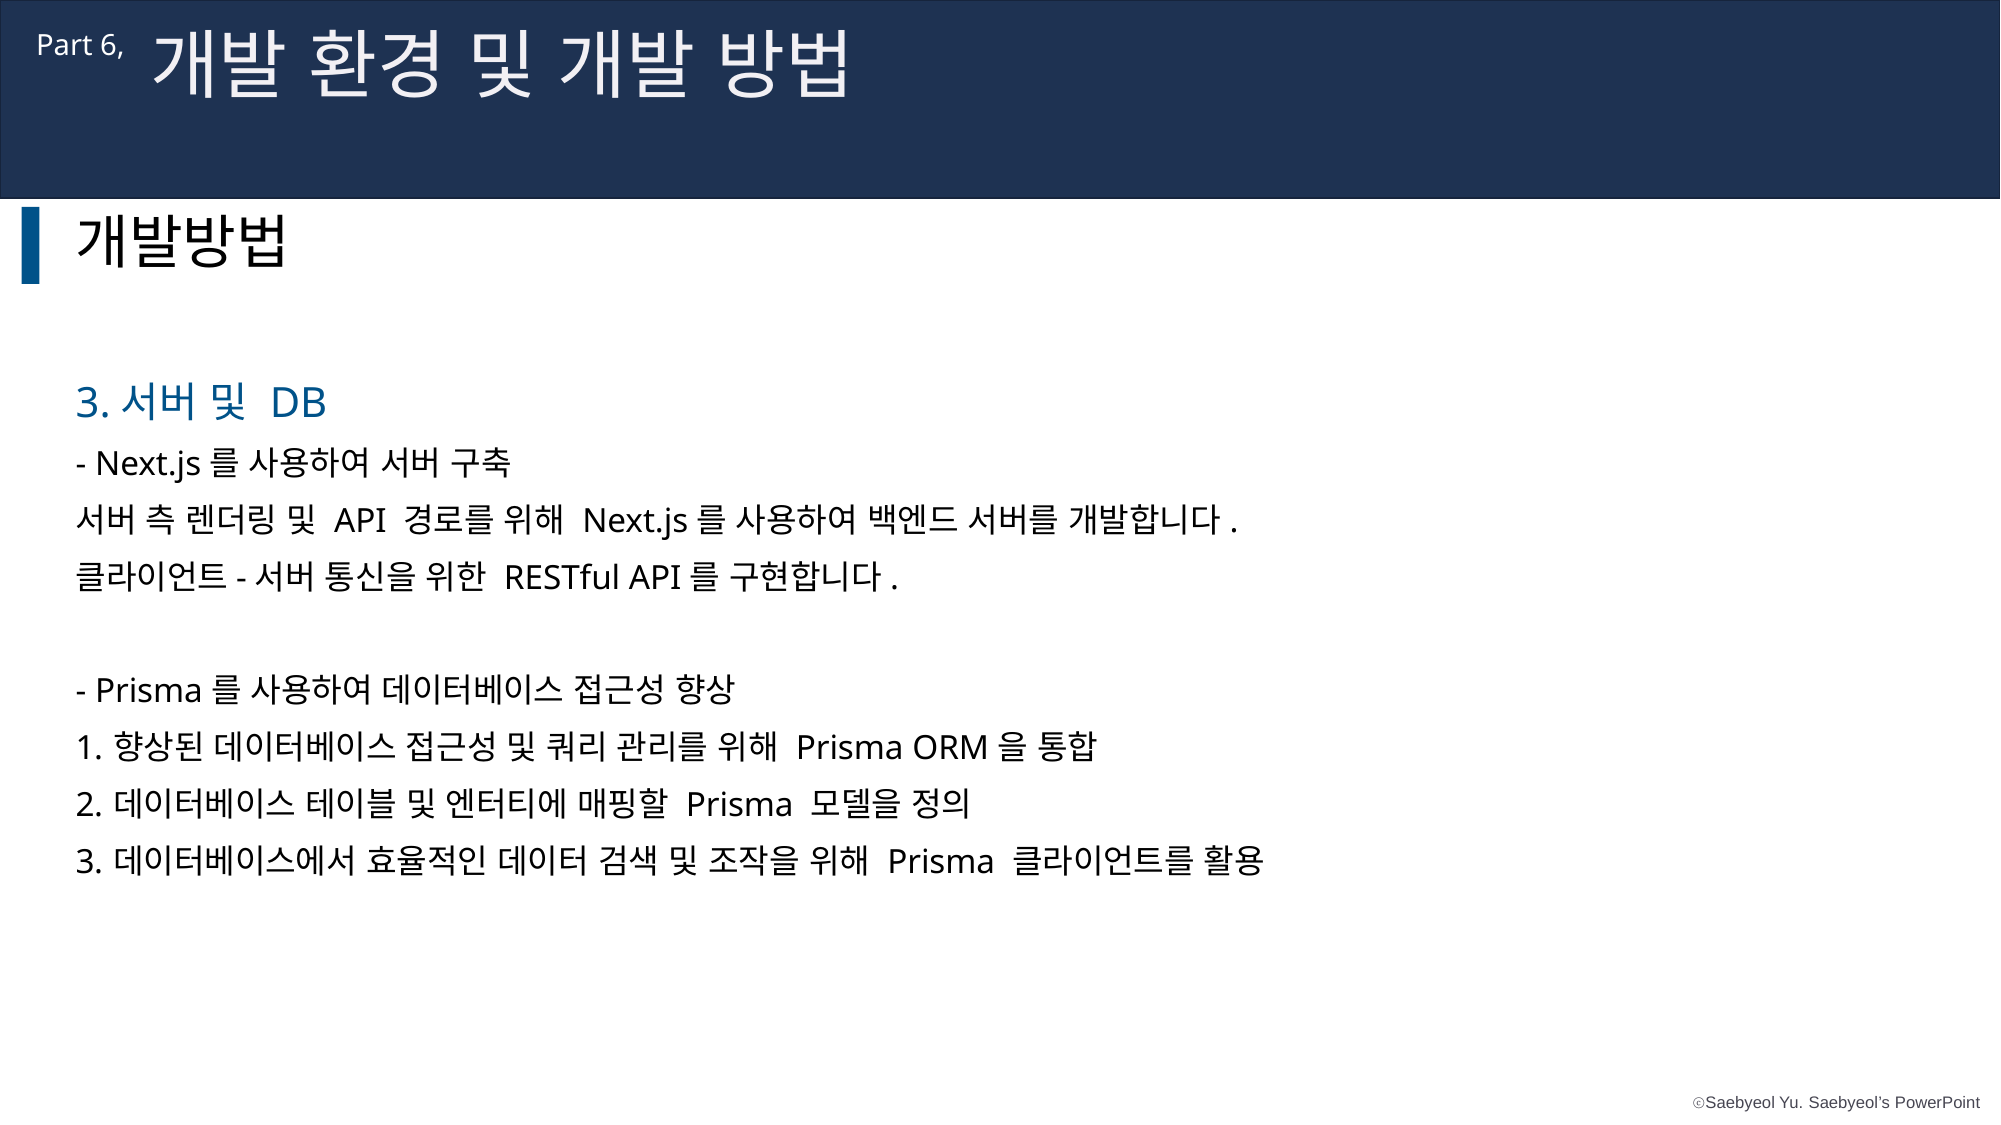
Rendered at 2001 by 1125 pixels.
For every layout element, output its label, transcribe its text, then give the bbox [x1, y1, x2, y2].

text_box [21, 206, 40, 285]
text_box 개발 환경 및 개발 방법 [134, 9, 1919, 205]
text_box Part 6, [21, 19, 148, 70]
text_box [0, 0, 2000, 199]
text_box 개발방법 3.서버 및 DB - Next.js를 사용하여 서버 구축 서버 측 렌더링 및 API 경로를 위해 Next.js를 사용하여 백엔드 서버를 개발합니다. 클라이언트-서버 통신을 위한 RESTful API를 구현합니다. - Prisma를 사용하여 데이터베이스 접근성 향상 향상된 데이터베이스 접근성 및 쿼리 관리를 위해 Prisma ORM을 통합 데이터베이스 테이블 및 엔터티에 매핑할 Prisma 모델을 정의 데이터베이스에서 효율적인 데이터 검색 및 조작을 위해 Prisma 클라이언트를 활용 [60, 206, 1950, 1125]
